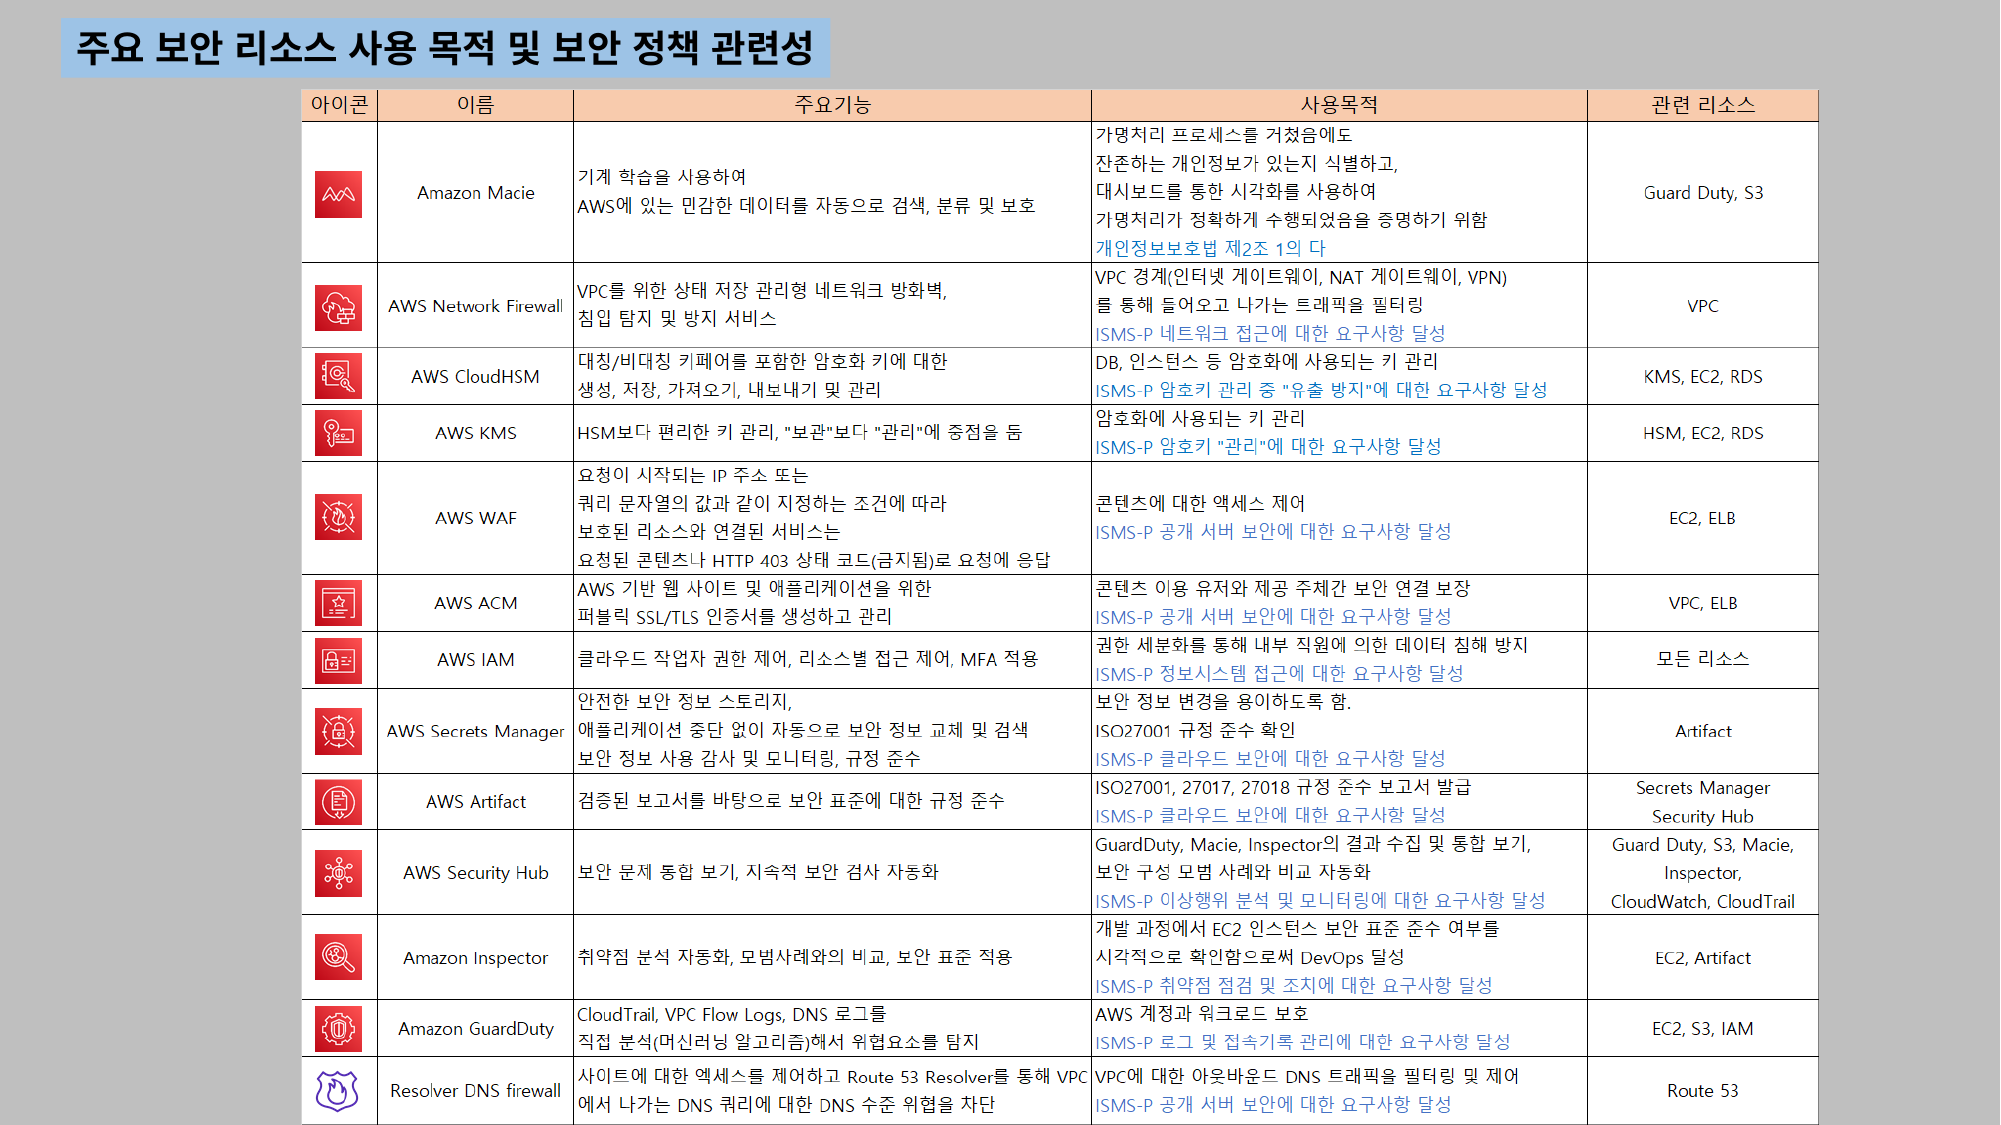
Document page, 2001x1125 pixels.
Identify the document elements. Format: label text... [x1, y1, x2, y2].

text_box 주요 보안 리소스 사용 목적 및 보안 정책 관련성 [61, 18, 831, 78]
picture [301, 89, 1819, 1125]
